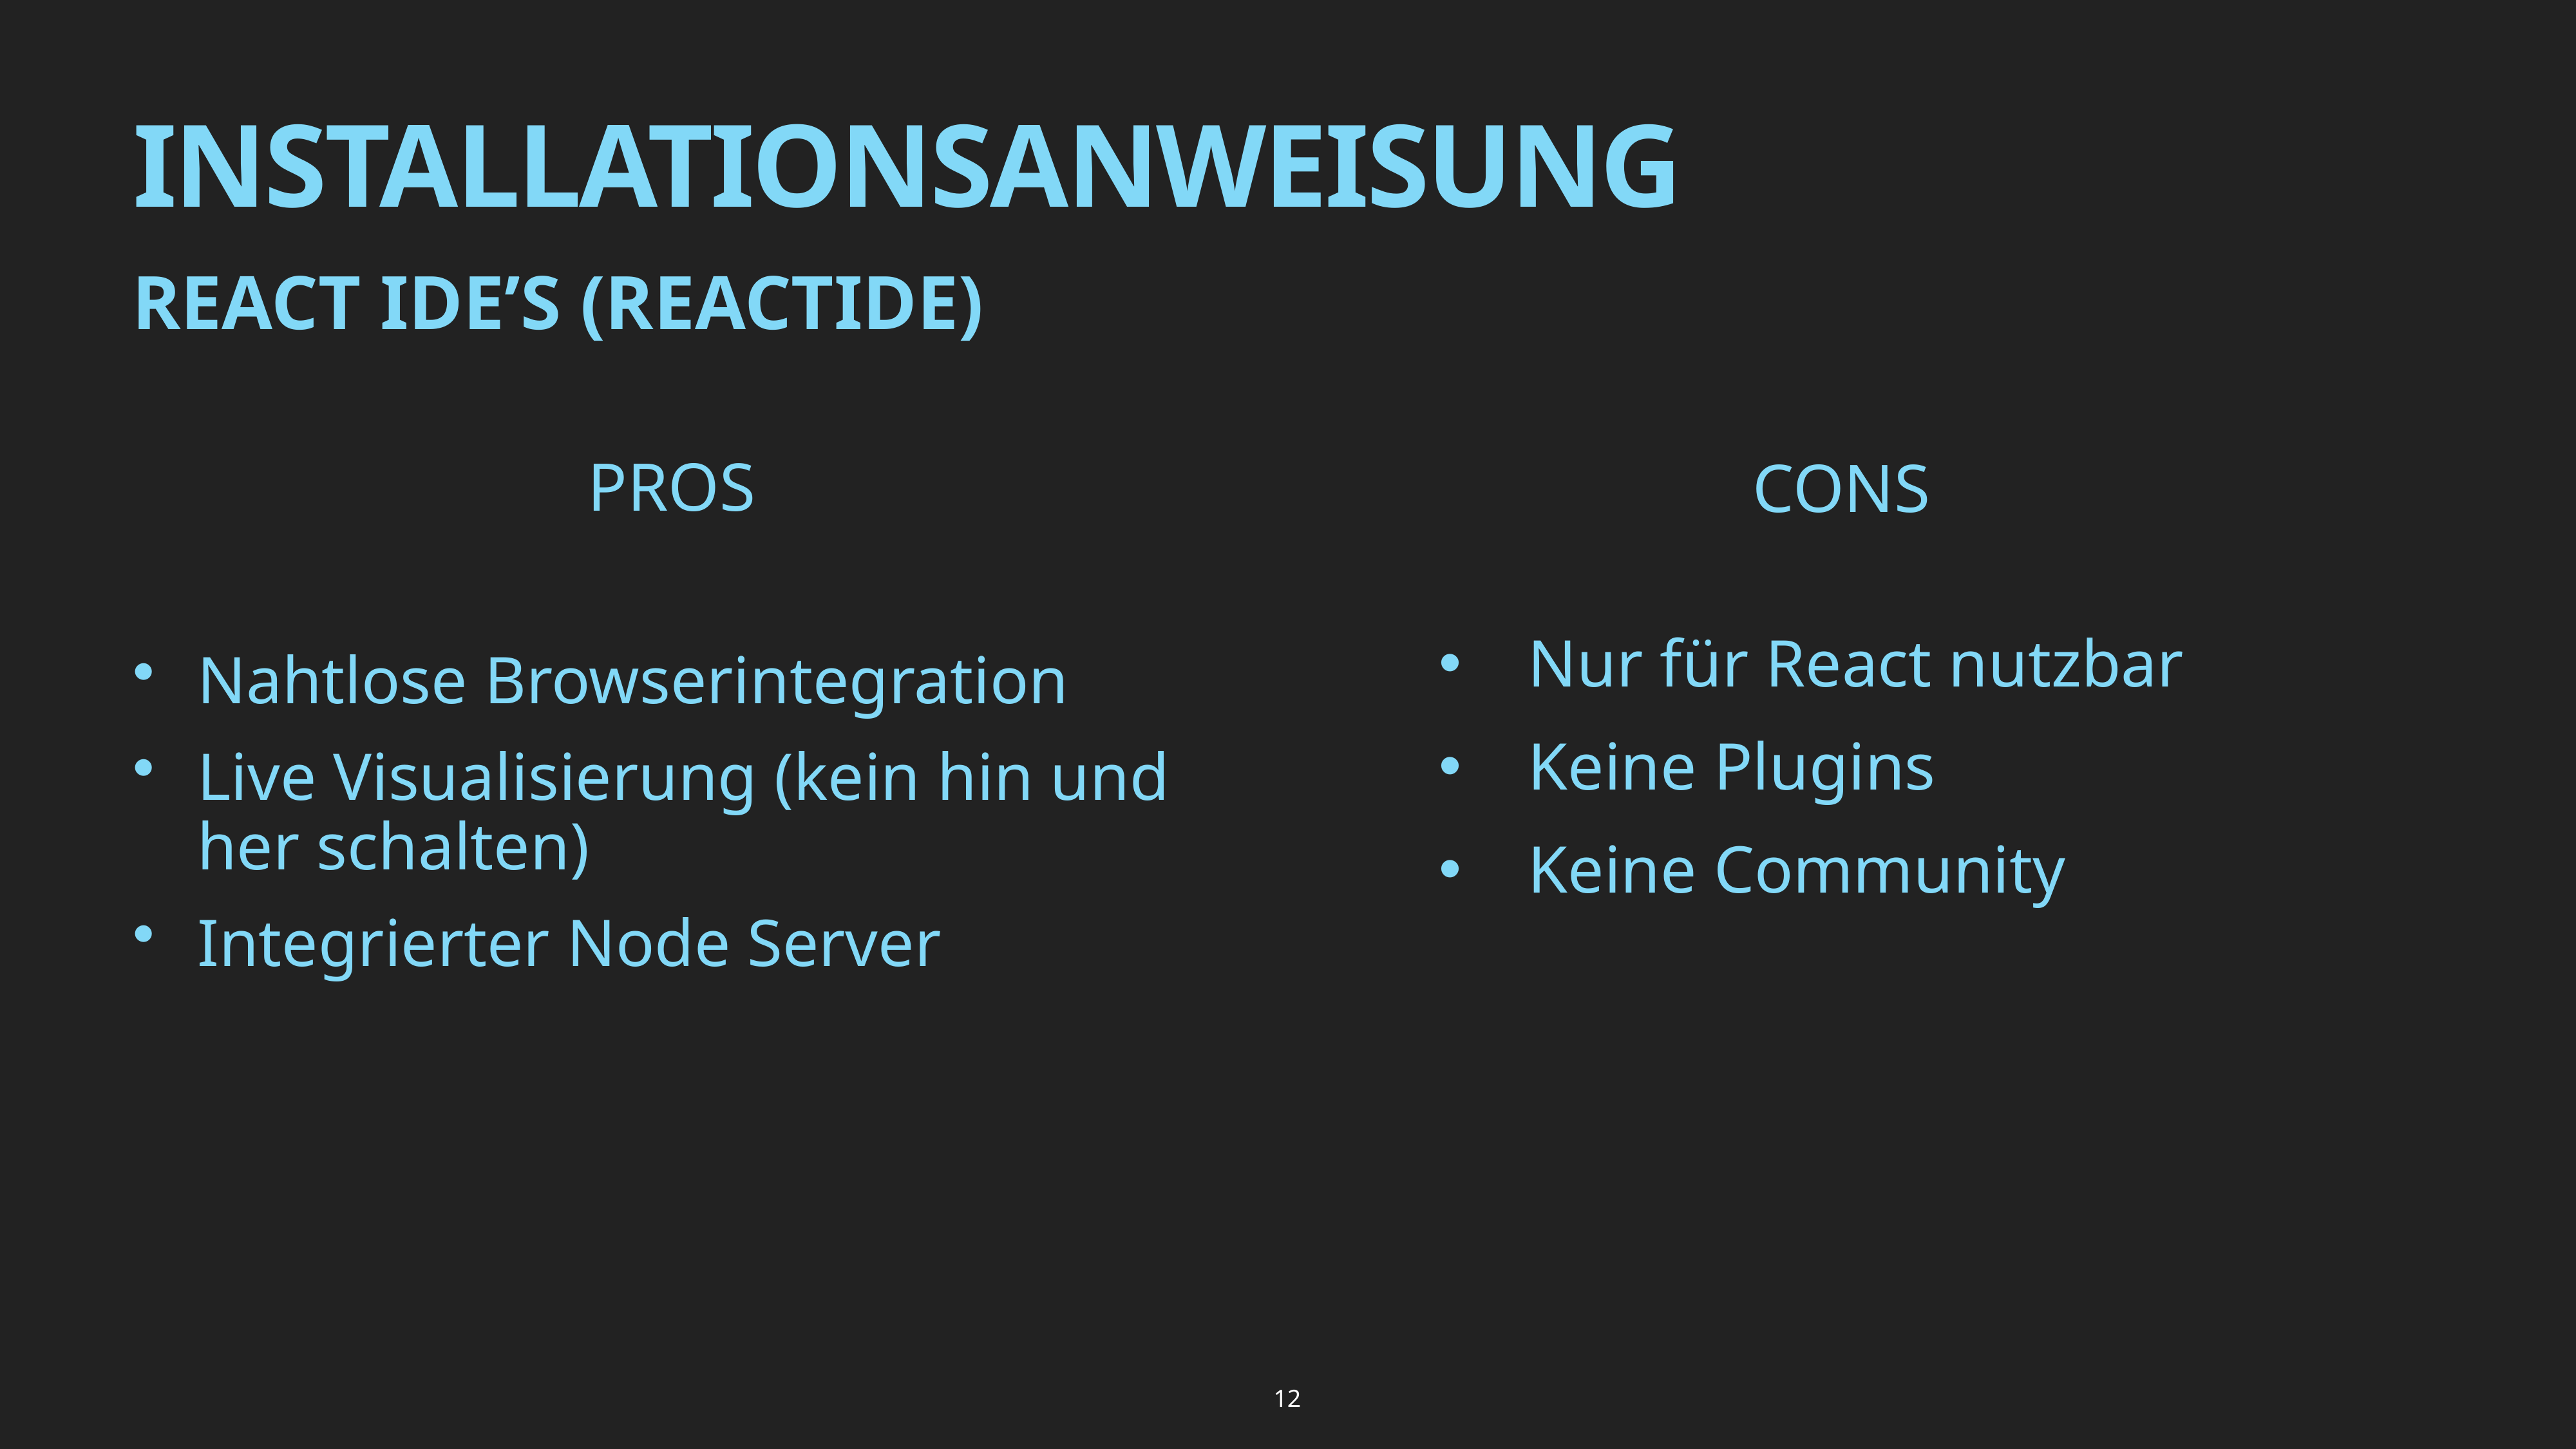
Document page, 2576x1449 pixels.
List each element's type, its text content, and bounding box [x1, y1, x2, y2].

title INSTALLATIONSANWEISUNG [127, 113, 2449, 250]
list REACT IDE’S (REACTIDE) [127, 250, 2449, 350]
text_box CONS Nur für React nutzbar Keine Plugins Keine Community [1434, 450, 2250, 913]
slide_number 12 [1257, 1381, 1318, 1422]
list PROS Nahtlose Browserintegration Live Visualisierung (kein hin und her schalten) Integrierter Node Server [127, 448, 1217, 1018]
